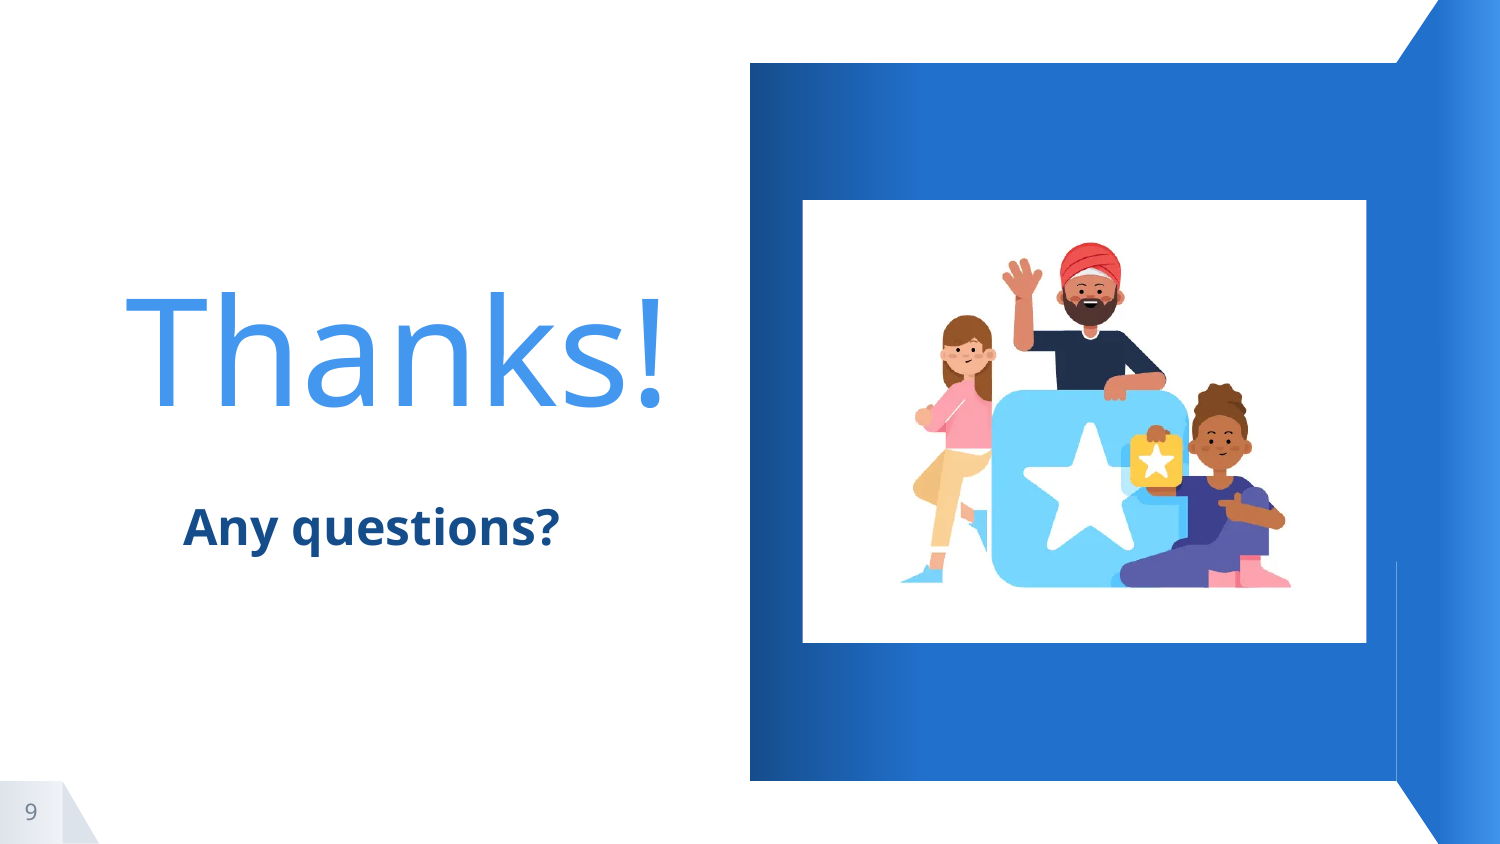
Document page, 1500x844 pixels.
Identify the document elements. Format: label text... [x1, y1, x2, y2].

picture [802, 200, 1367, 643]
title Thanks! [125, 277, 719, 429]
list Any questions? [144, 495, 646, 686]
slide_number 9 [0, 781, 63, 844]
